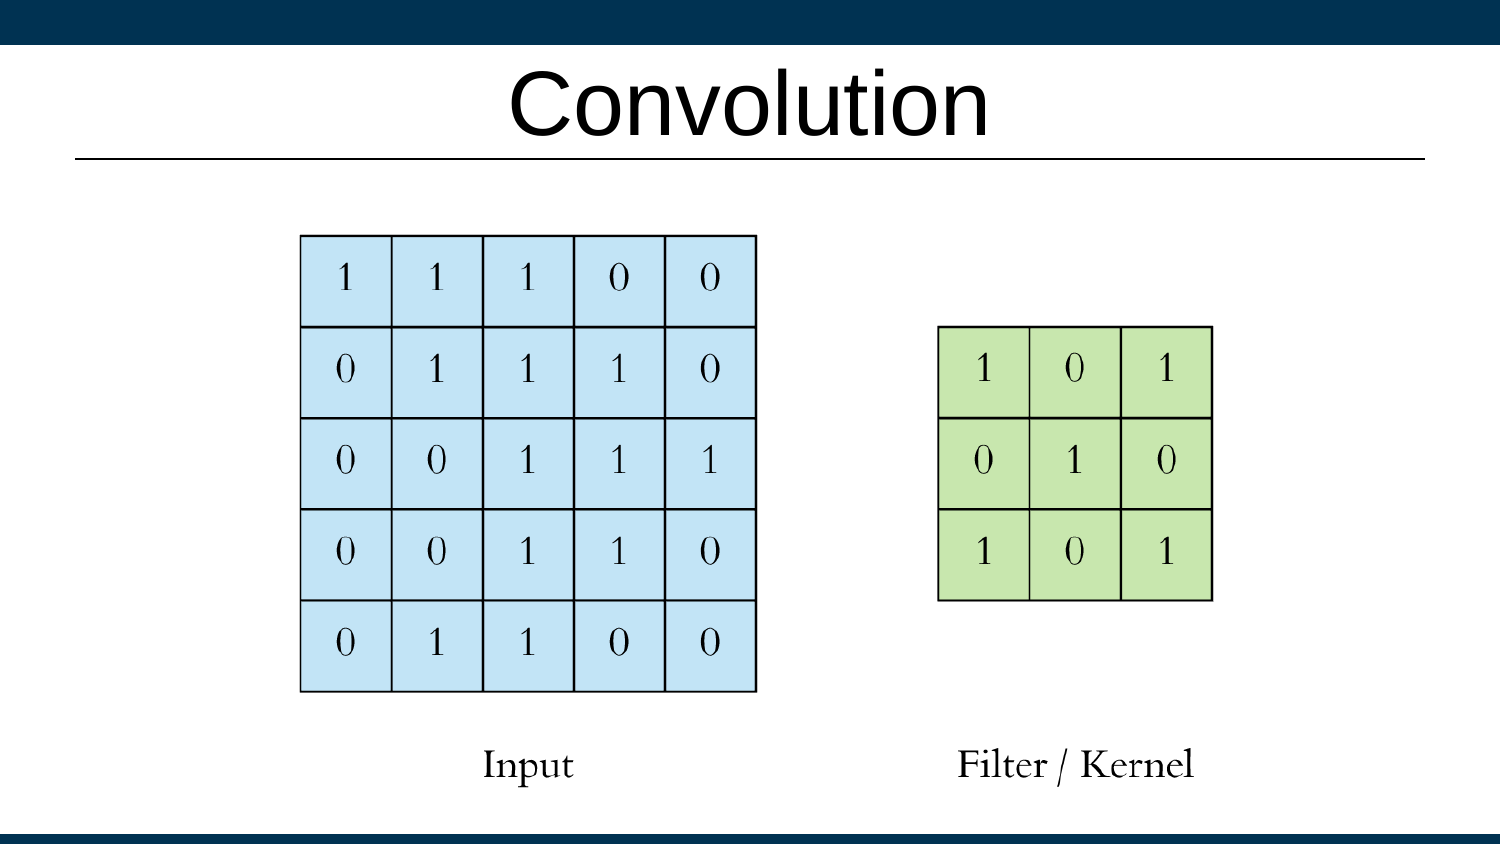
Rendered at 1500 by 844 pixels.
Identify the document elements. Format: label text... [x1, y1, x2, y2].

title Convolution [75, 28, 1425, 169]
picture [290, 227, 1225, 796]
